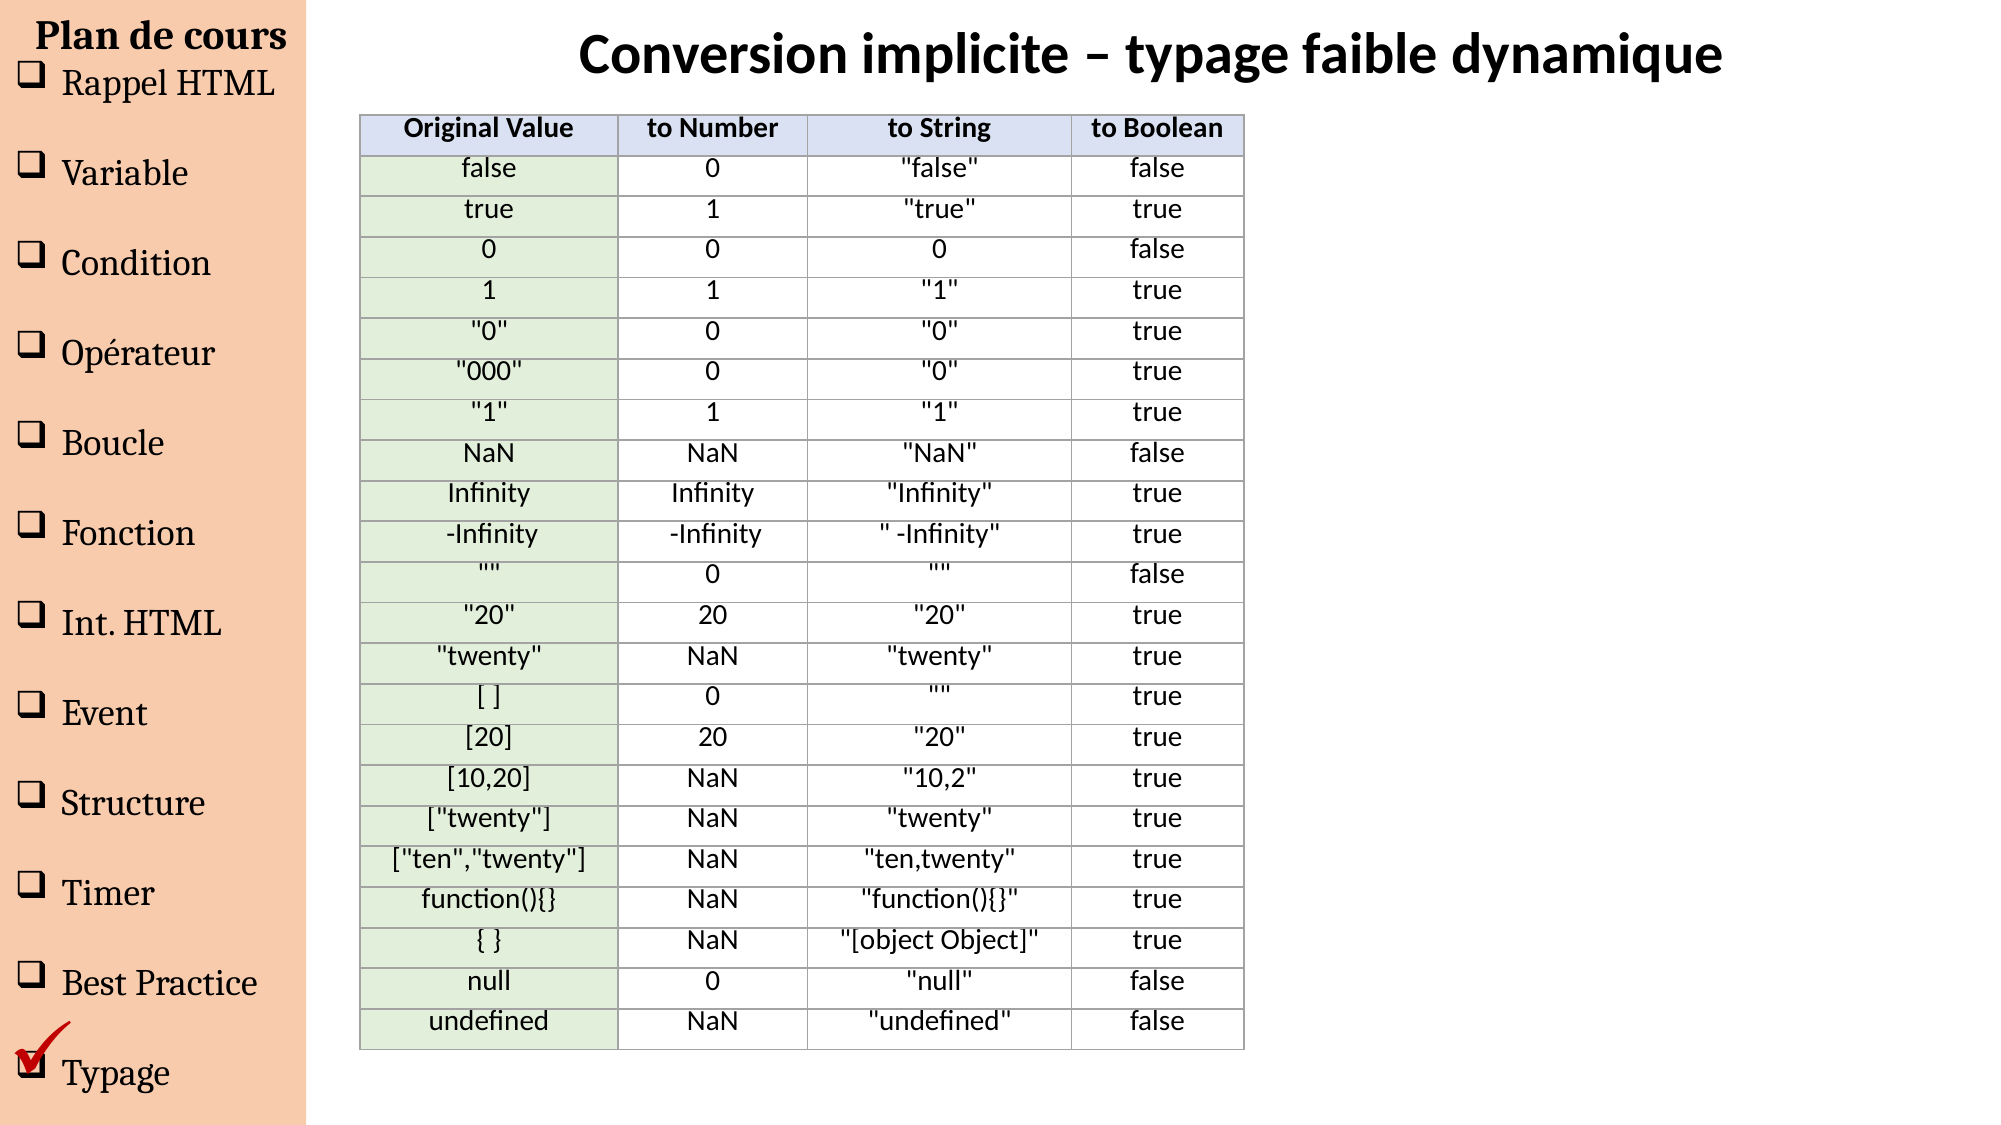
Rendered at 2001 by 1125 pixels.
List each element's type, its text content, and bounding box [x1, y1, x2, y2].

table_cell " -Infinity" [808, 522, 1071, 561]
table_cell Infinity [619, 482, 807, 520]
table_cell 1 [619, 197, 807, 236]
table_cell "null" [808, 969, 1071, 1008]
table_cell true [1072, 603, 1243, 642]
table_cell 1 [361, 278, 617, 317]
table_cell 0 [619, 685, 807, 724]
table_cell undefined [361, 1010, 617, 1049]
table_cell "10,2" [808, 766, 1071, 805]
table_cell NaN [619, 1010, 807, 1049]
table_cell "undefined" [808, 1010, 1071, 1049]
table_cell 0 [619, 969, 807, 1008]
table_cell NaN [619, 847, 807, 886]
table_cell NaN [619, 644, 807, 683]
table_cell true [1072, 807, 1243, 845]
table_cell "0" [808, 360, 1071, 399]
table_cell "0" [361, 319, 617, 358]
table_cell "20" [808, 725, 1071, 764]
table_cell function(){} [361, 888, 617, 927]
table_cell "ten,twenty" [808, 847, 1071, 886]
table_cell true [361, 197, 617, 236]
table_cell "twenty" [361, 644, 617, 683]
table_cell true [1072, 929, 1243, 967]
table_cell true [1072, 197, 1243, 236]
table_cell "" [361, 563, 617, 602]
table_cell 0 [619, 563, 807, 602]
text_box Conversion implicite – typage faible dynamique [303, 7, 2000, 93]
table_cell "[object Object]" [808, 929, 1071, 967]
table_cell false [1072, 157, 1243, 195]
table_cell false [1072, 1010, 1243, 1049]
table_cell true [1072, 766, 1243, 805]
table_cell -Infinity [619, 522, 807, 561]
table_cell "0" [808, 319, 1071, 358]
text_box [0, 1008, 203, 1124]
table_cell true [1072, 522, 1243, 561]
table_cell false [1072, 969, 1243, 1008]
table_cell 1 [619, 400, 807, 439]
table_cell ["ten","twenty"] [361, 847, 617, 886]
table_cell ["twenty"] [361, 807, 617, 845]
table_header to String [808, 116, 1071, 155]
table_cell 1 [619, 278, 807, 317]
table_cell false [1072, 441, 1243, 480]
table_header to Number [619, 116, 807, 155]
table_cell false [1072, 563, 1243, 602]
table_cell true [1072, 888, 1243, 927]
table_cell Infinity [361, 482, 617, 520]
table_cell false [361, 157, 617, 195]
table_cell "" [808, 685, 1071, 724]
table_cell [20] [361, 725, 617, 764]
table_cell 0 [361, 238, 617, 277]
table_cell true [1072, 725, 1243, 764]
table_cell "1" [808, 278, 1071, 317]
table_cell true [1072, 685, 1243, 724]
table_cell NaN [619, 929, 807, 967]
table_cell { } [361, 929, 617, 967]
table_cell true [1072, 400, 1243, 439]
table_header to Boolean [1072, 116, 1243, 155]
table_cell 0 [808, 238, 1071, 277]
table_cell true [1072, 847, 1243, 886]
table_cell "Infinity" [808, 482, 1071, 520]
table_header Original Value [361, 116, 617, 155]
table_cell true [1072, 360, 1243, 399]
table_cell [10,20] [361, 766, 617, 805]
table_cell 20 [619, 603, 807, 642]
table_cell "function(){}" [808, 888, 1071, 927]
table_cell 0 [619, 319, 807, 358]
table_cell NaN [619, 441, 807, 480]
table_cell "20" [361, 603, 617, 642]
table_cell true [1072, 278, 1243, 317]
table_cell 0 [619, 238, 807, 277]
table_cell "false" [808, 157, 1071, 195]
table_cell 0 [619, 360, 807, 399]
table_cell NaN [619, 888, 807, 927]
table_cell NaN [619, 807, 807, 845]
table_cell "20" [808, 603, 1071, 642]
table_cell null [361, 969, 617, 1008]
table_cell "twenty" [808, 644, 1071, 683]
table_cell 0 [619, 157, 807, 195]
table_cell true [1072, 644, 1243, 683]
table_cell "1" [808, 400, 1071, 439]
table_cell 20 [619, 725, 807, 764]
table_cell -Infinity [361, 522, 617, 561]
table_cell false [1072, 238, 1243, 277]
table_cell [ ] [361, 685, 617, 724]
table_cell "000" [361, 360, 617, 399]
table_cell "twenty" [808, 807, 1071, 845]
table_cell NaN [361, 441, 617, 480]
table_cell NaN [619, 766, 807, 805]
table_cell "" [808, 563, 1071, 602]
table_cell true [1072, 319, 1243, 358]
table_cell "NaN" [808, 441, 1071, 480]
table_cell true [1072, 482, 1243, 520]
table_cell "1" [361, 400, 617, 439]
table_cell "true" [808, 197, 1071, 236]
